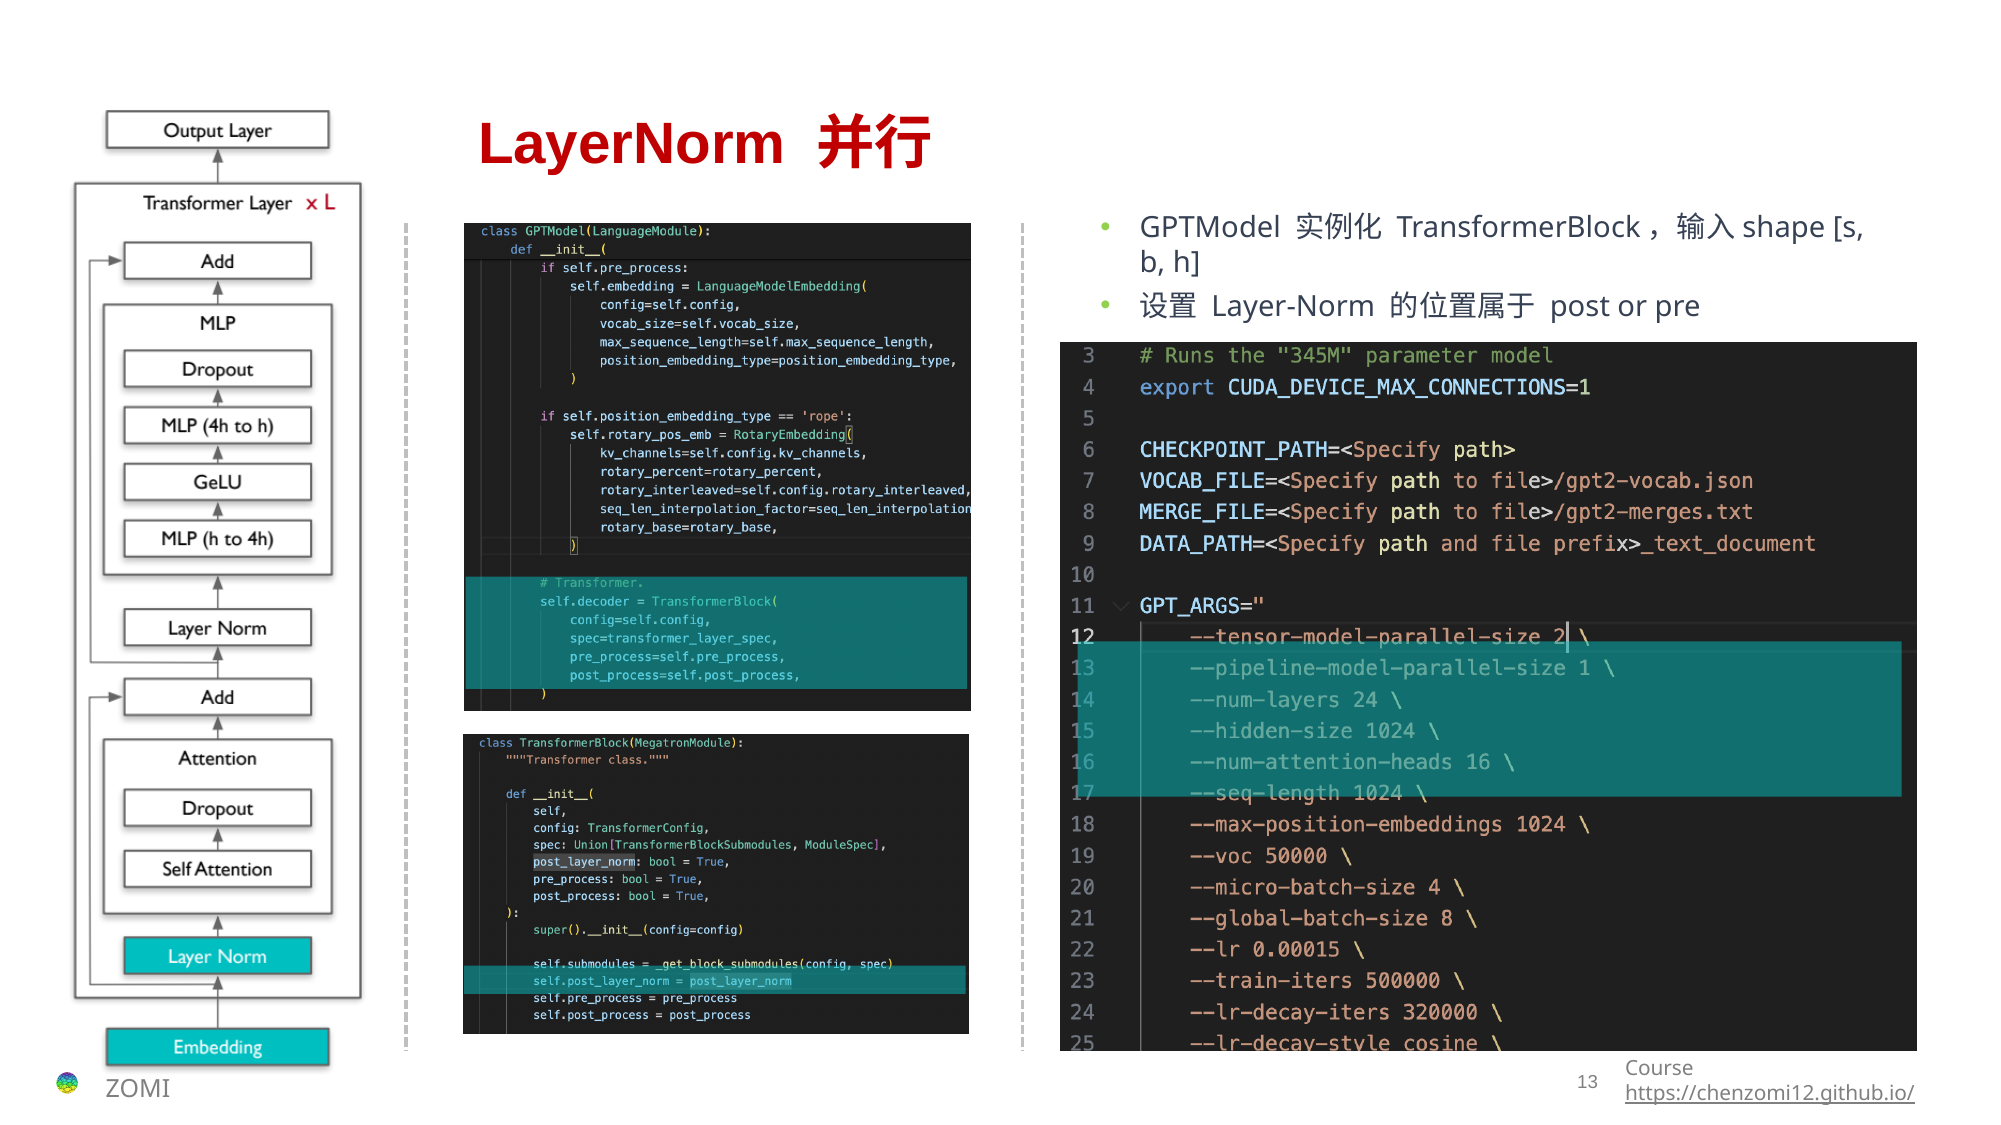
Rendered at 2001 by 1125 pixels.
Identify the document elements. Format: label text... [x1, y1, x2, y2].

title LayerNorm 并行 [463, 91, 1927, 189]
picture [464, 222, 971, 711]
picture [462, 734, 969, 1034]
picture [1060, 342, 1917, 1051]
picture [57, 105, 367, 1093]
list GPTModel 实例化 TransformerBlock，输入shape [s, b, h] 设置 Layer-Norm 的位置属于 post or pre [1085, 201, 1901, 341]
